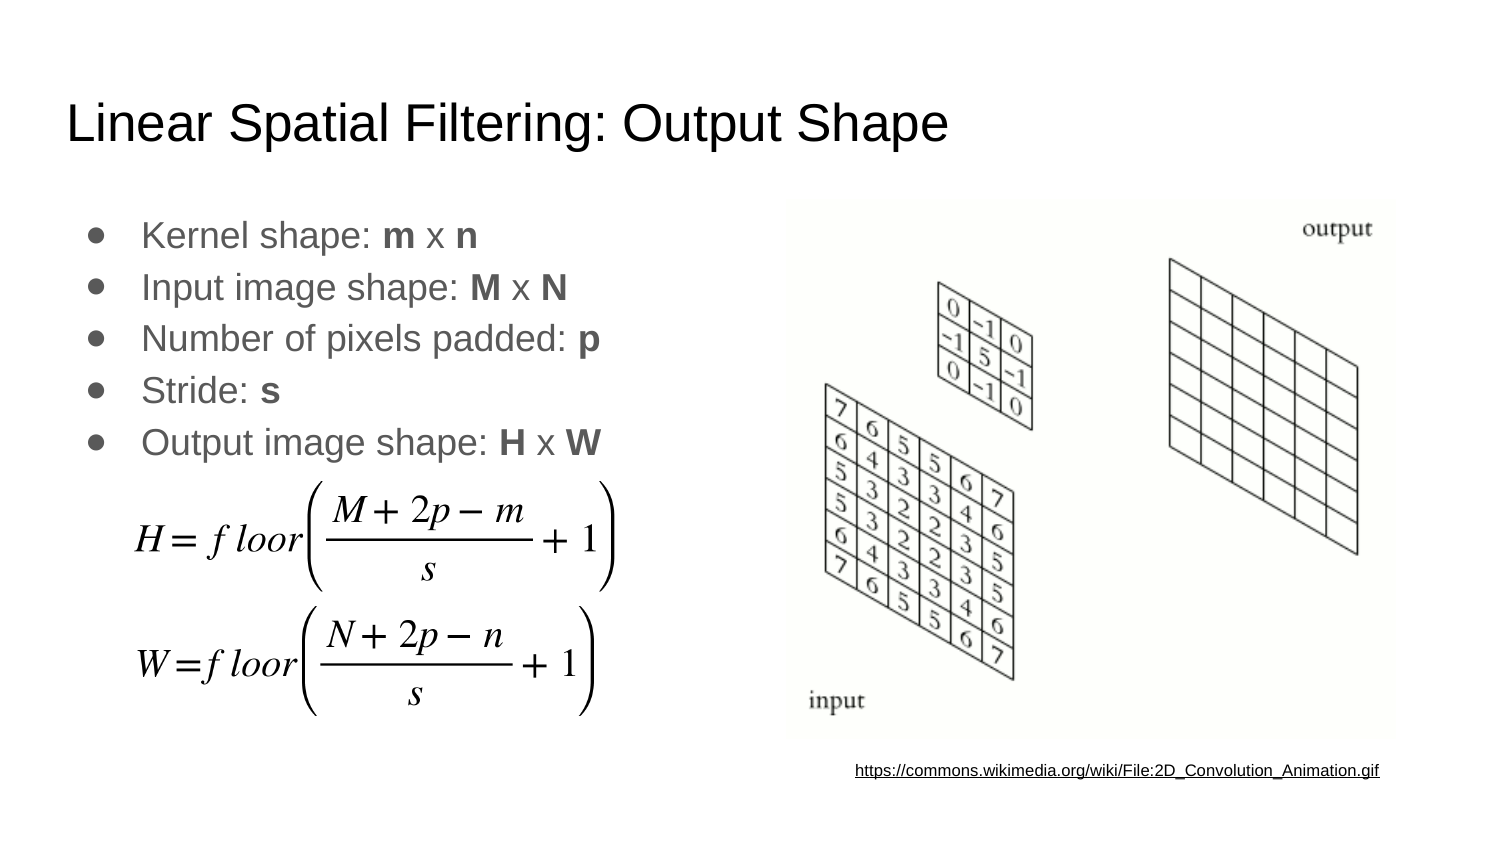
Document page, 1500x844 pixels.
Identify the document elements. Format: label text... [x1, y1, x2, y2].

picture [134, 480, 617, 716]
picture [785, 199, 1396, 739]
text_box https://commons.wikimedia.org/wiki/File:2D_Convolution_Animation.gif [840, 749, 1396, 790]
list Kernel shape: m x n Input image shape: M x N Number of pixels padded: p Stride: s Output image shape: H x W [51, 189, 1449, 750]
title Linear Spatial Filtering: Output Shape [51, 72, 1449, 167]
